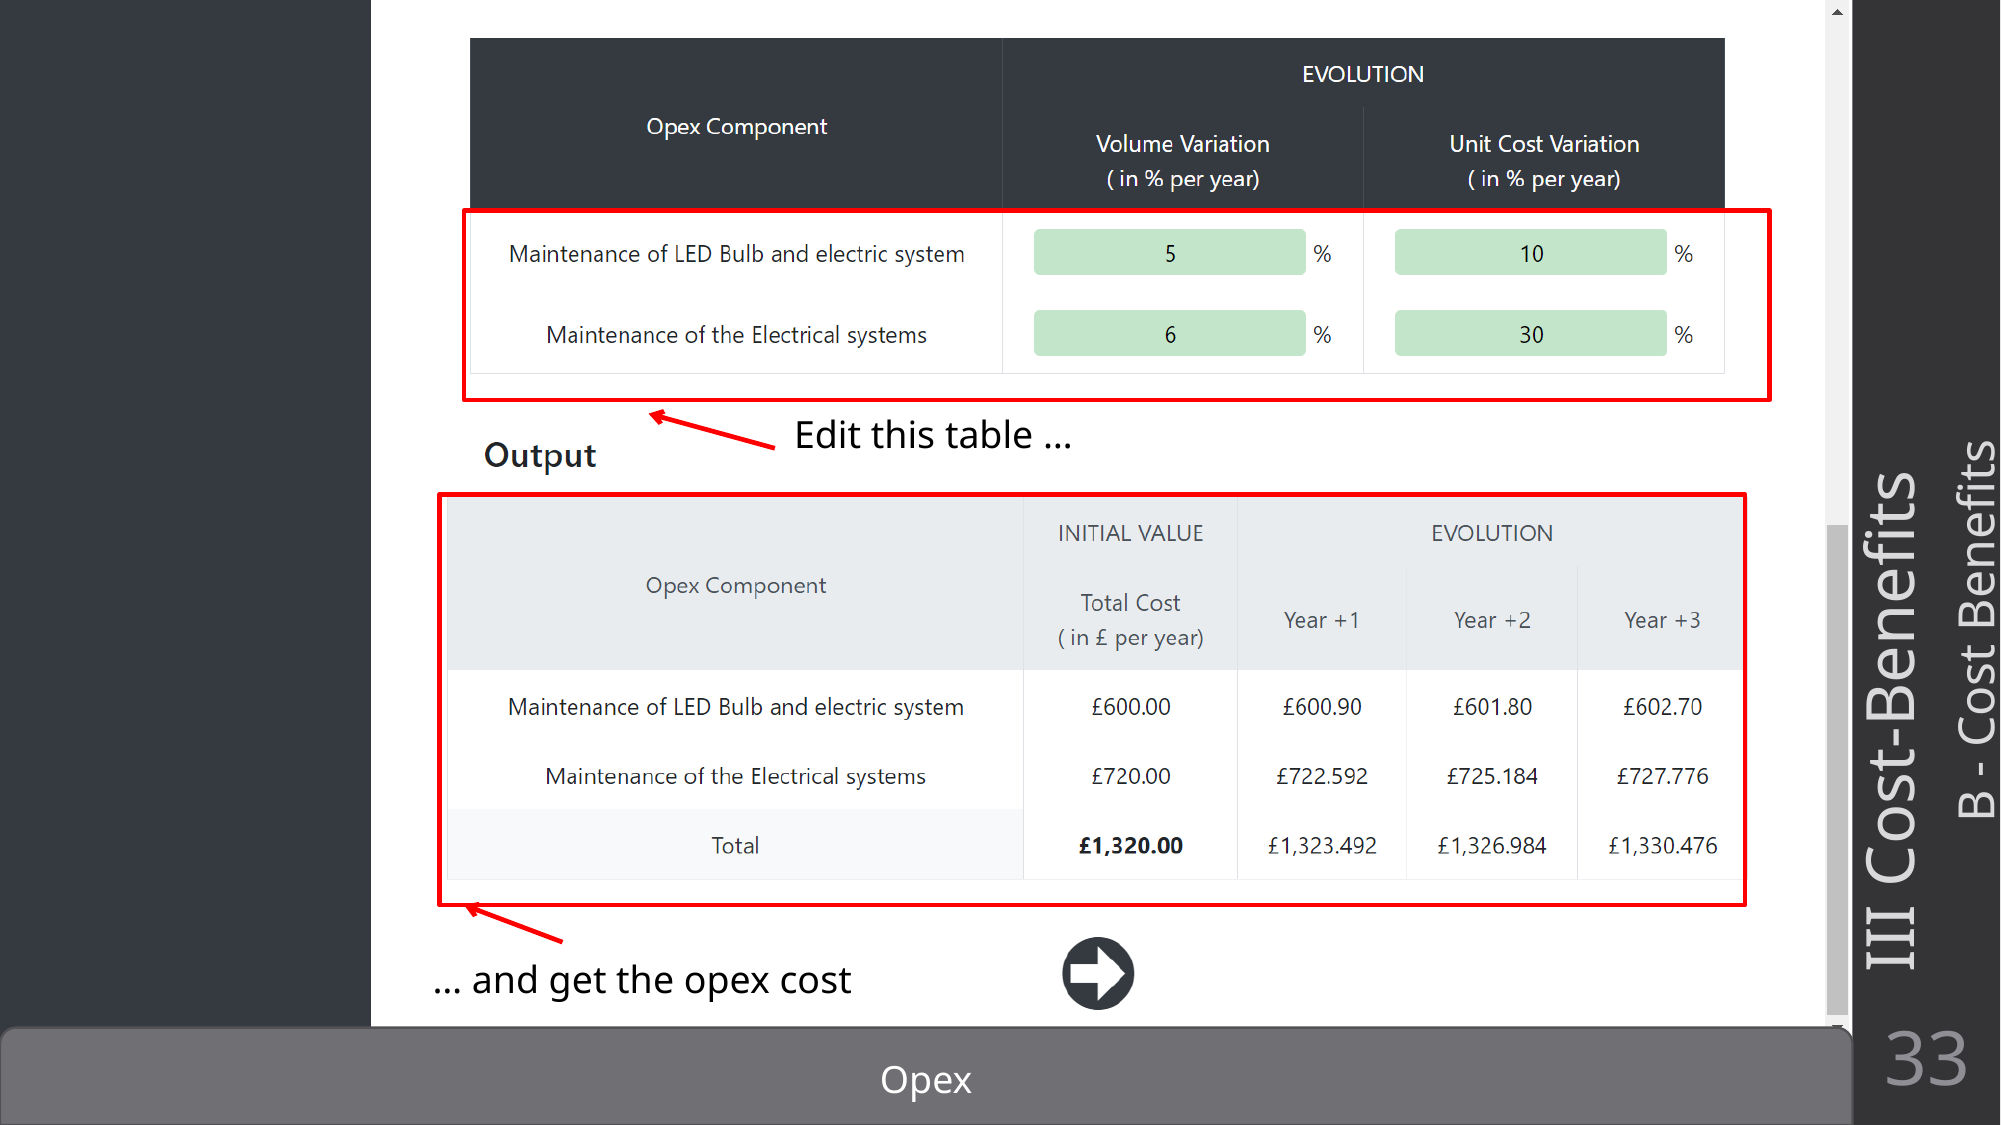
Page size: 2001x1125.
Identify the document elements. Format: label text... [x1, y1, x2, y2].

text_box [648, 413, 776, 449]
footer III Cost-Benefits B - Cost Benefits [1897, 400, 1958, 988]
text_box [463, 904, 563, 943]
text_box Opex [0, 1044, 1854, 1125]
slide_number 33 [1854, 1012, 2000, 1110]
picture [0, 0, 1849, 1040]
